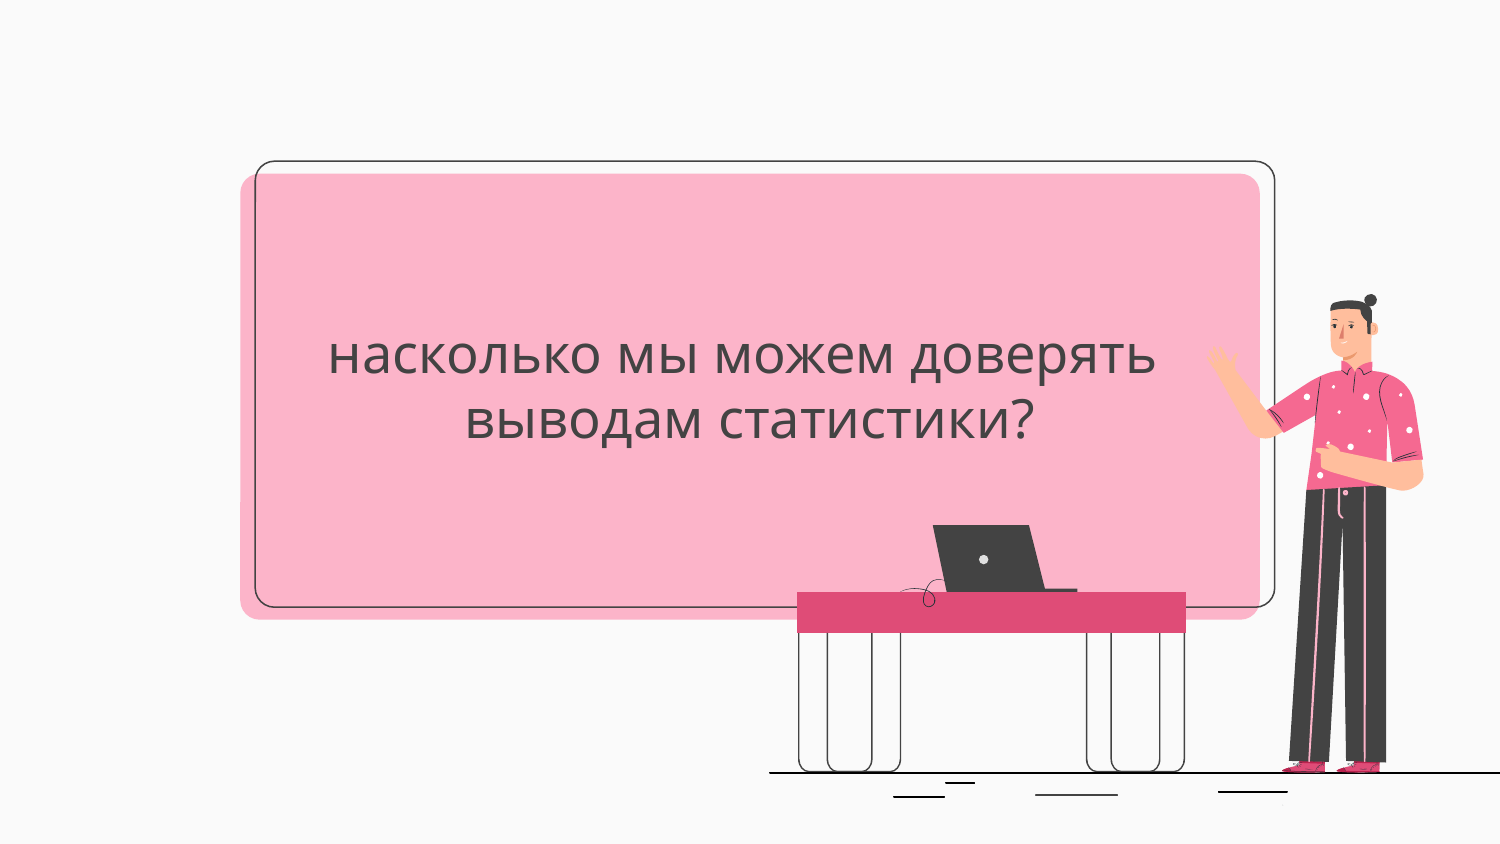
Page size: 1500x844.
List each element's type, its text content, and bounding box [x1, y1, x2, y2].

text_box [796, 524, 1187, 770]
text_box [1205, 293, 1425, 773]
title насколько мы можем доверять выводам статистики? [297, 314, 1200, 465]
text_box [769, 772, 1500, 798]
